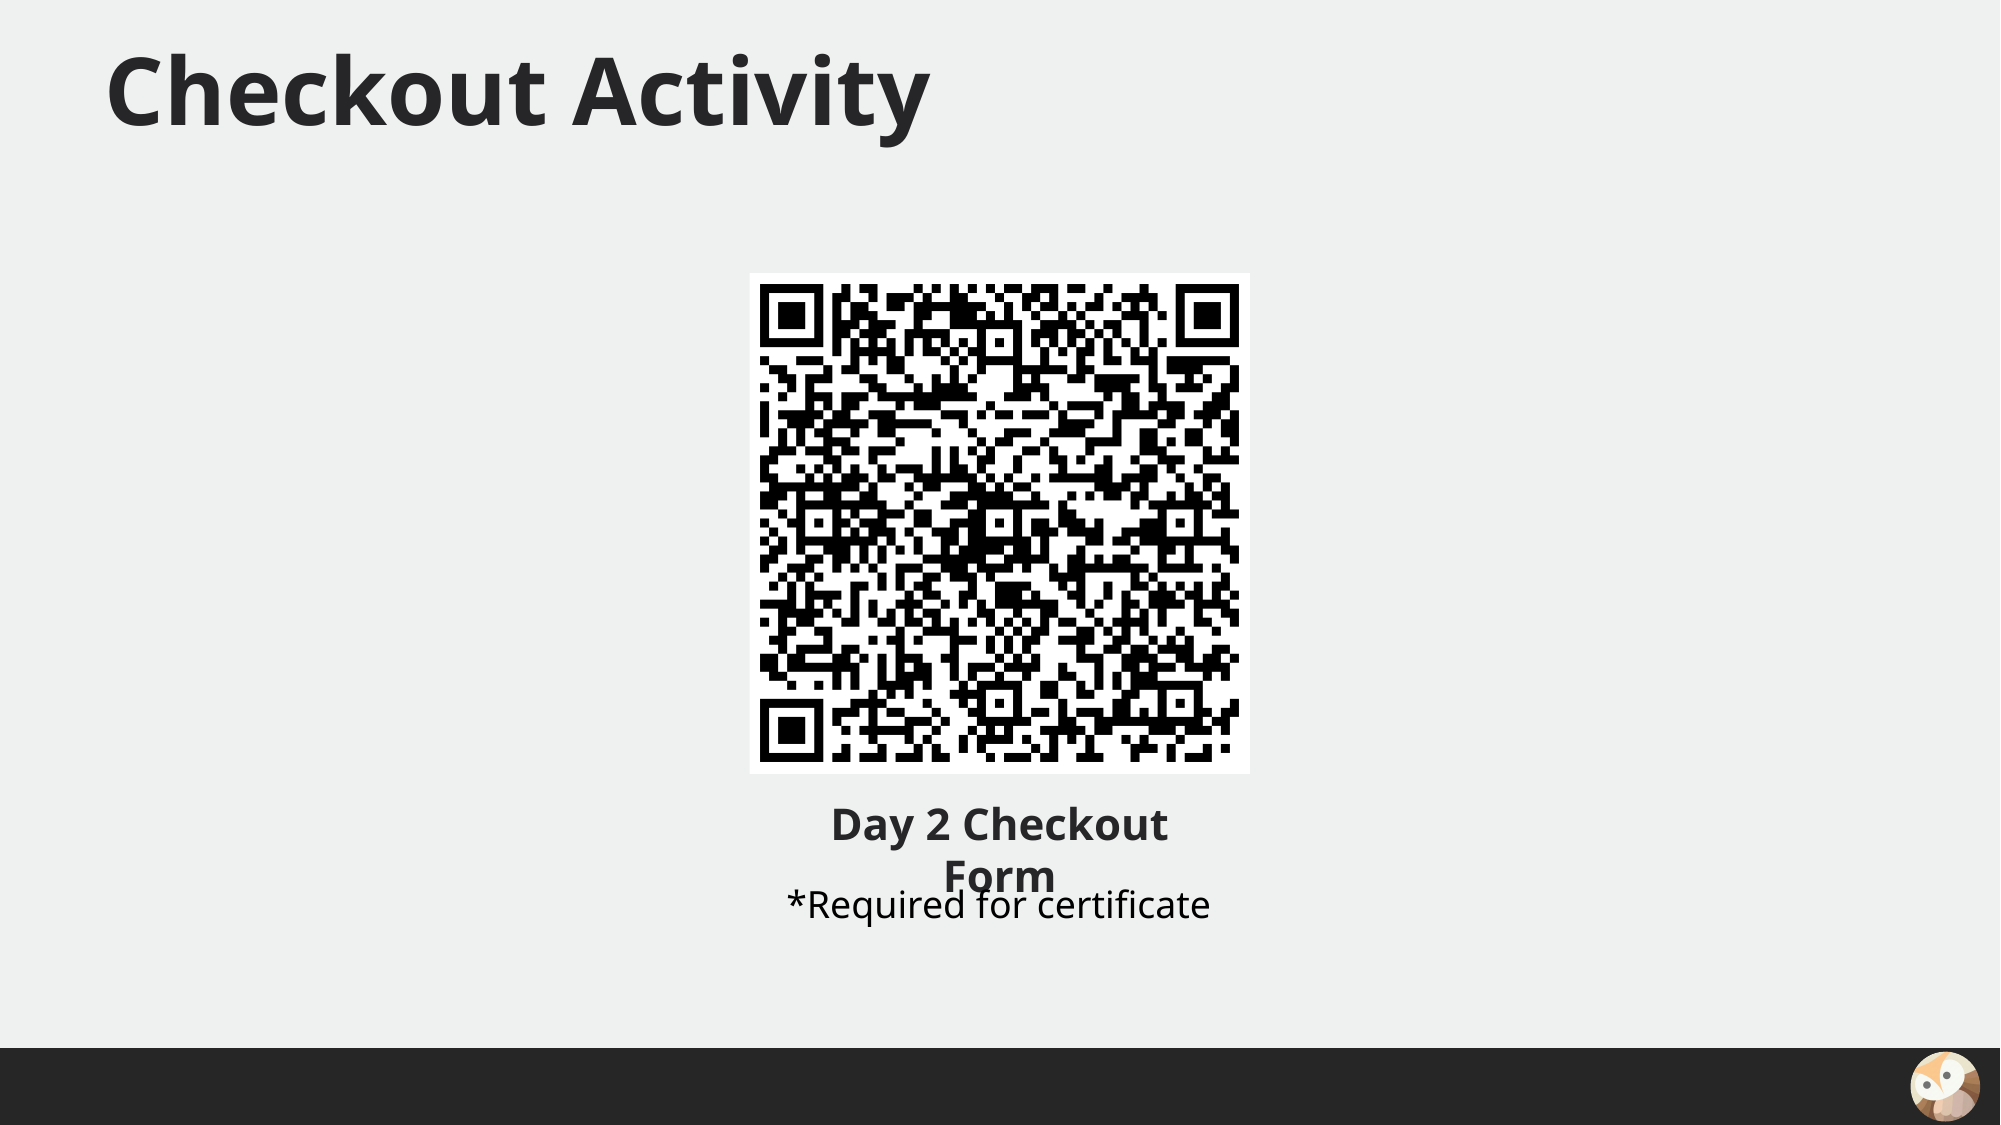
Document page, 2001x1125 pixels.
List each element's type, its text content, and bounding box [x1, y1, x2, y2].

picture [749, 273, 1250, 774]
title Checkout Activity [89, 40, 1911, 150]
list Day 2 Checkout Form [771, 789, 1228, 851]
picture [1910, 1051, 1981, 1122]
text_box *Required for certificate [771, 851, 1307, 934]
